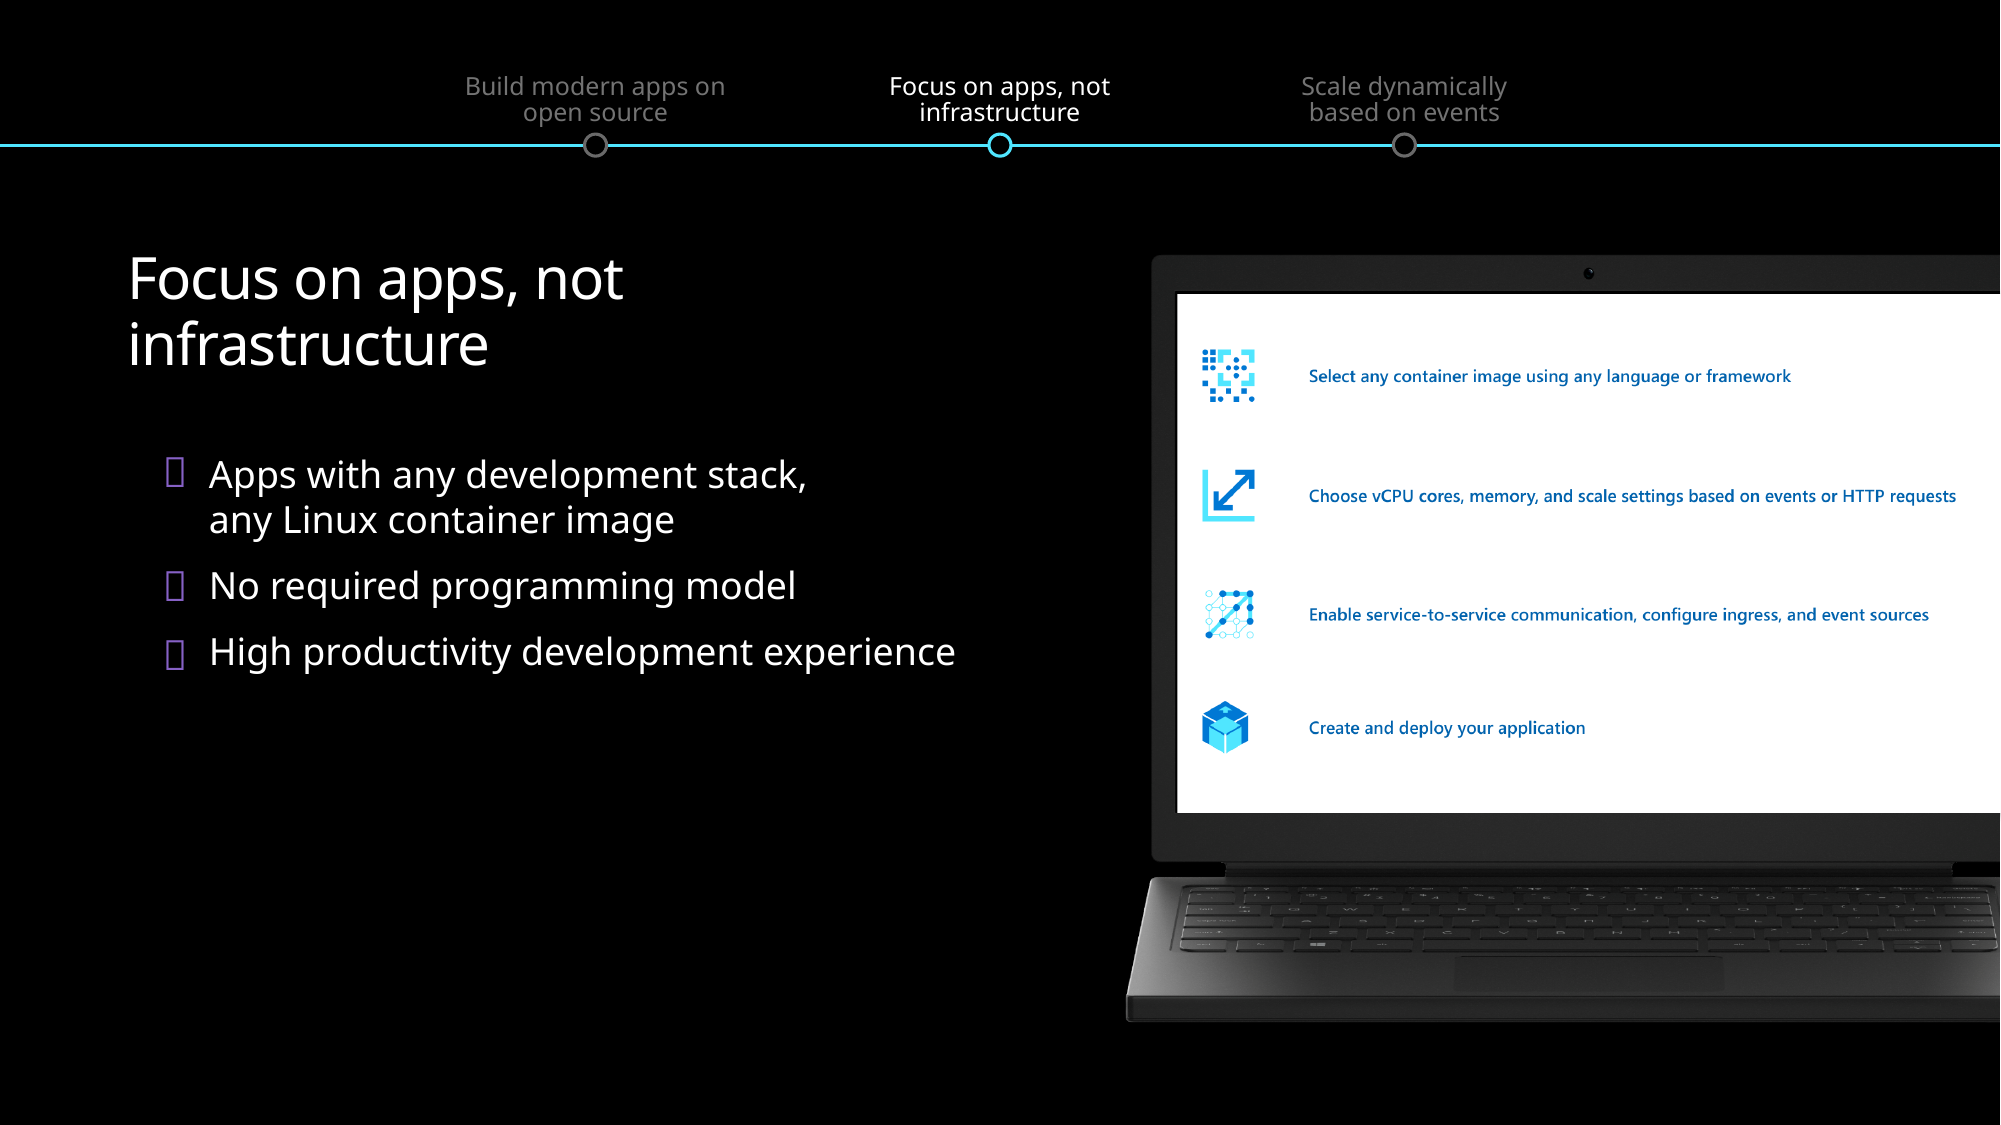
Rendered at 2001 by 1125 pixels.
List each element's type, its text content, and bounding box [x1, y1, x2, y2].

text_box [988, 146, 1012, 158]
text_box [1392, 146, 1417, 157]
picture [1088, 228, 2001, 1058]
text_box Build modern apps on open source [449, 73, 742, 128]
text_box Focus on apps, not infrastructure [833, 73, 1167, 128]
text_box [583, 146, 608, 158]
text_box [583, 133, 608, 144]
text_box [154, 445, 974, 742]
text_box [988, 133, 1012, 144]
text_box Scale dynamically based on events [1286, 73, 1523, 128]
text_box Focus on apps, not infrastructure [127, 245, 819, 377]
text_box [1392, 133, 1417, 144]
